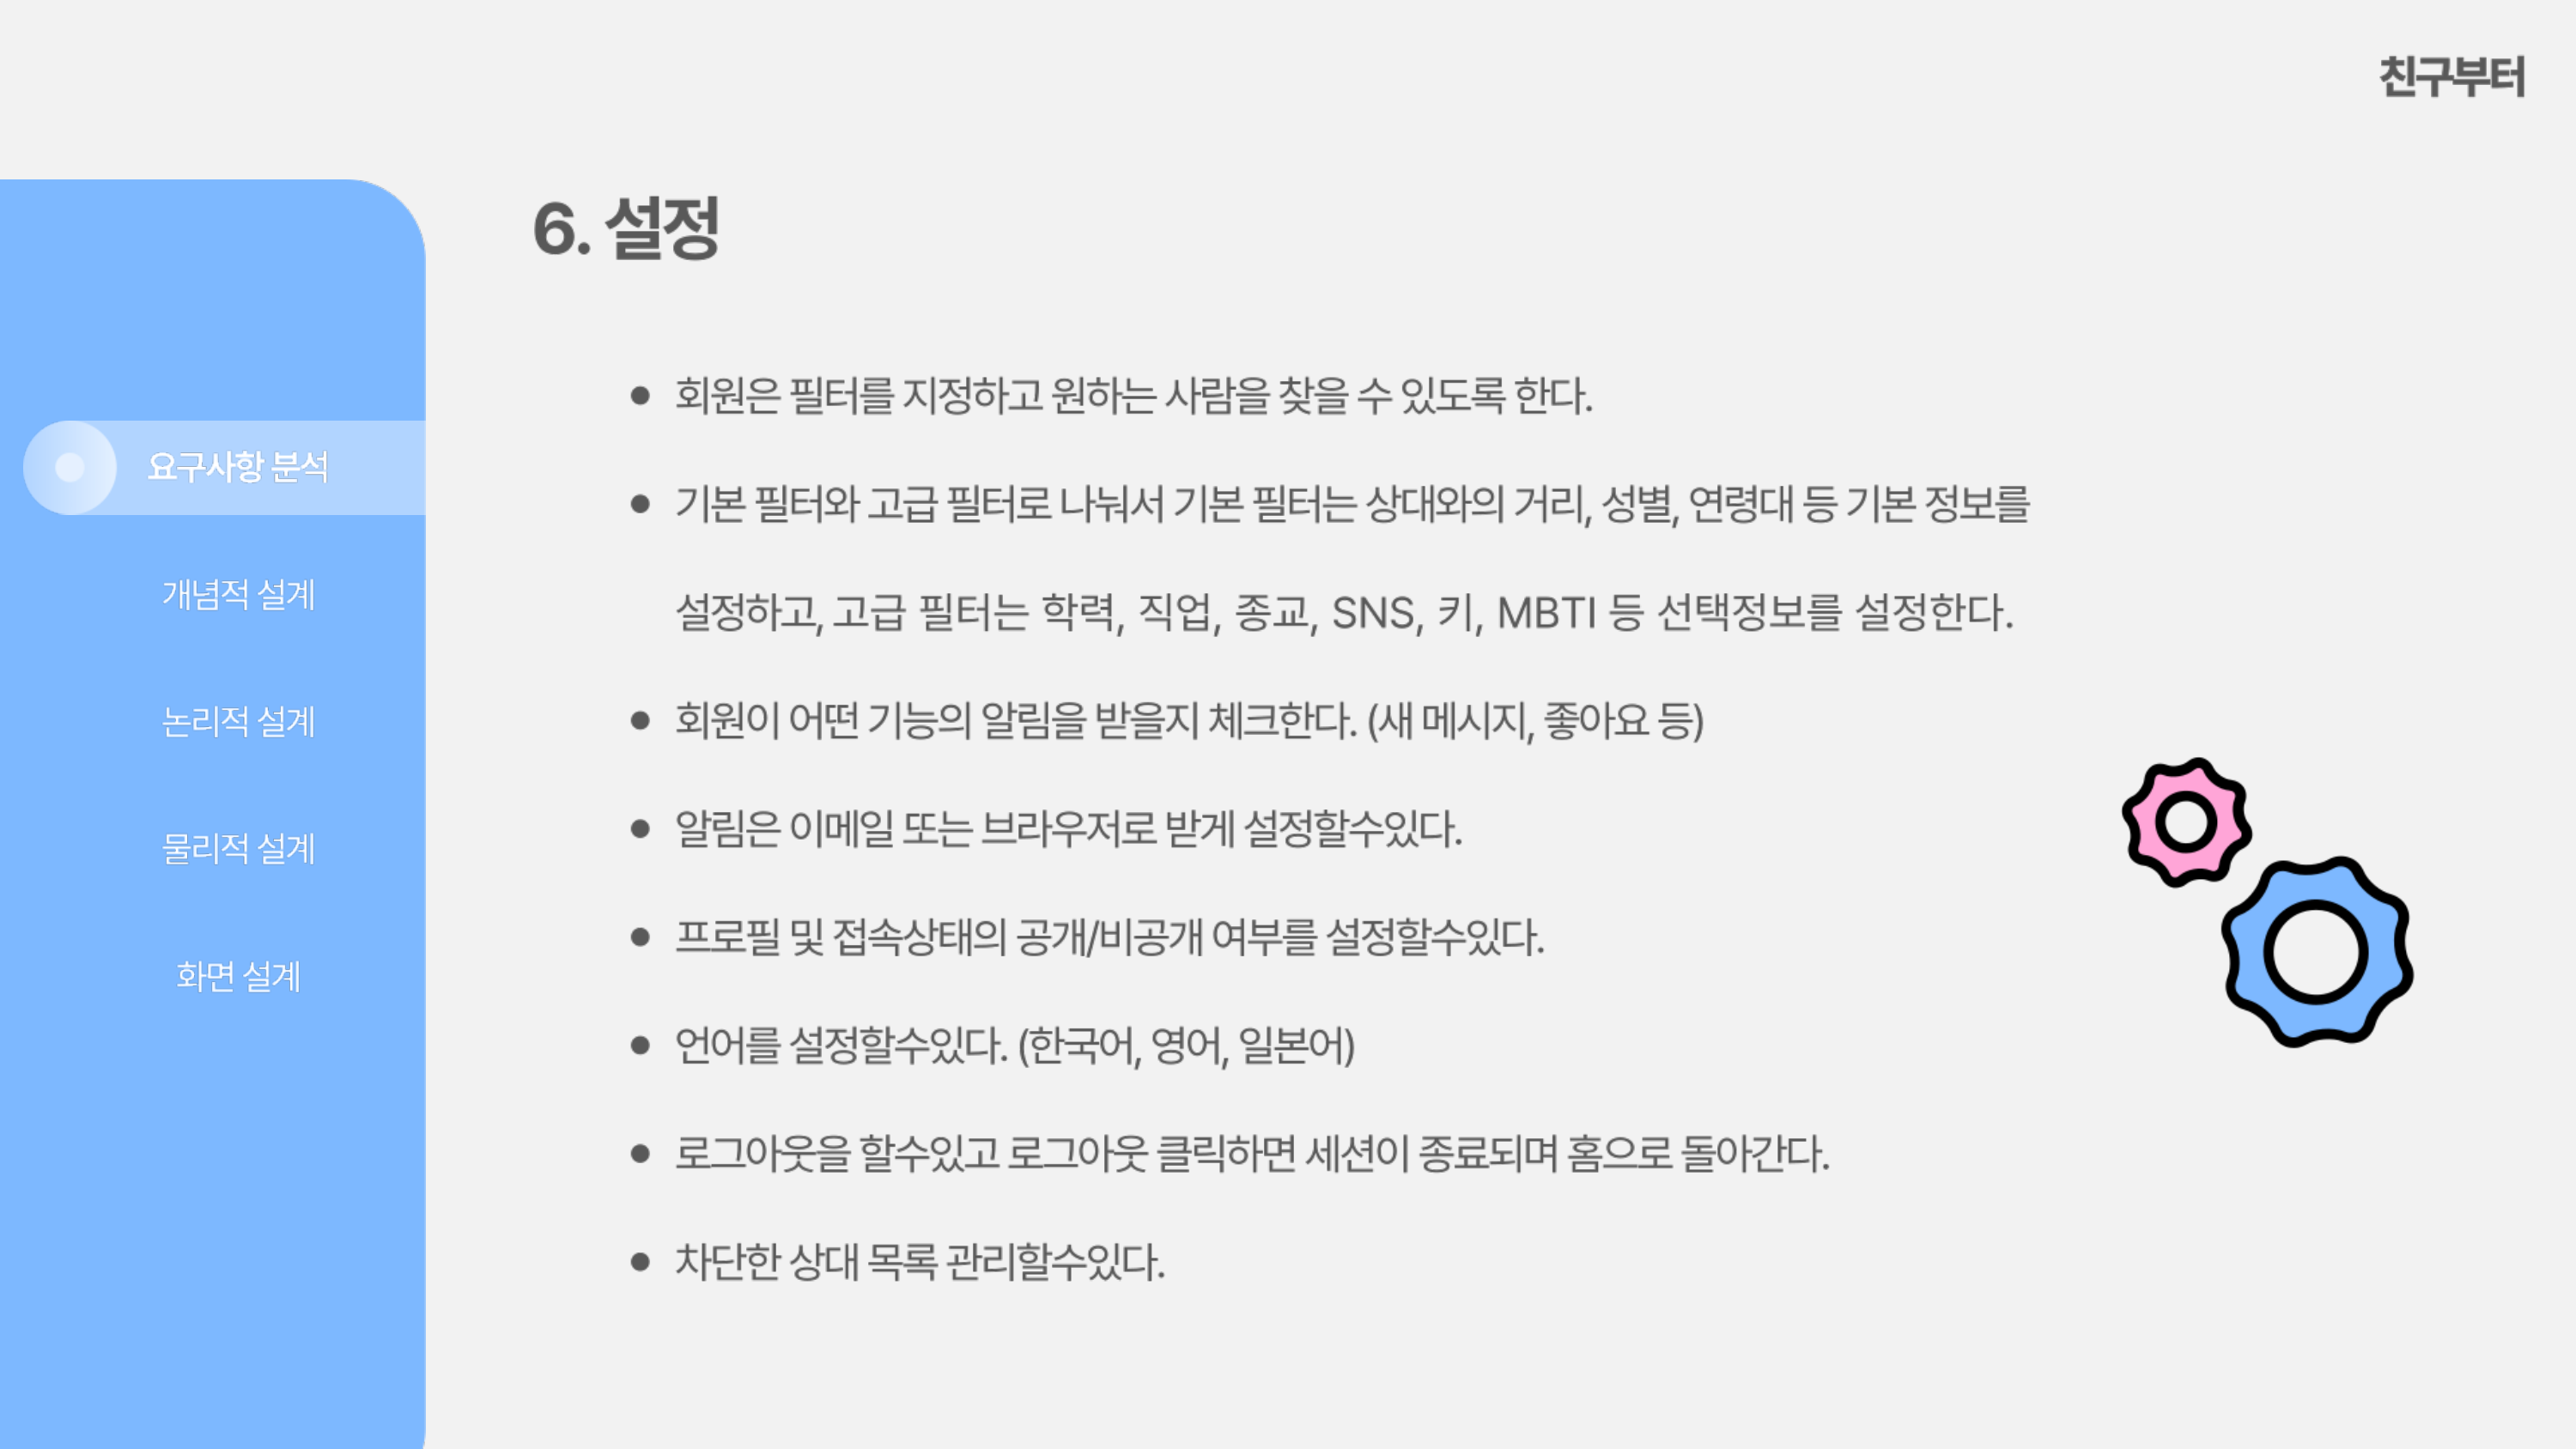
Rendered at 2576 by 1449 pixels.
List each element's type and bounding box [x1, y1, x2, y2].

picture [70, 437, 346, 501]
picture [520, 168, 751, 294]
picture [70, 819, 331, 883]
picture [2283, 39, 2546, 118]
picture [70, 946, 317, 1010]
text_box [2093, 732, 2439, 1077]
picture [616, 359, 2050, 1301]
picture [70, 692, 331, 755]
text_box [23, 421, 426, 515]
picture [70, 564, 331, 628]
text_box [0, 179, 426, 1449]
